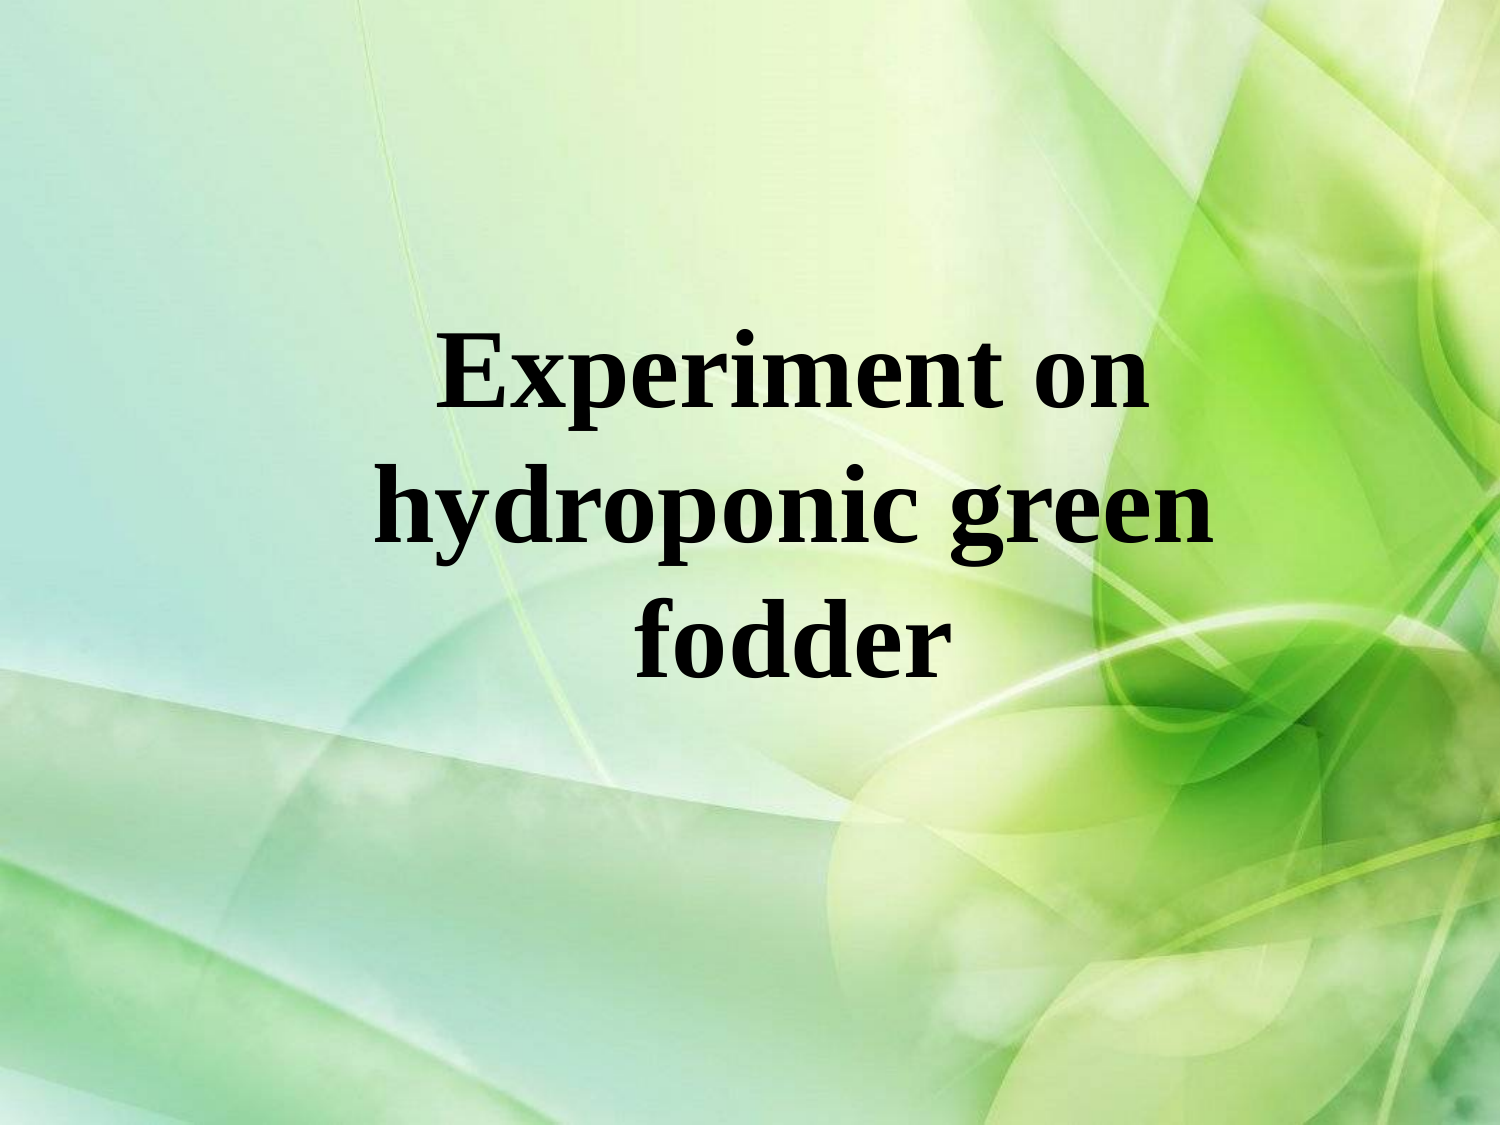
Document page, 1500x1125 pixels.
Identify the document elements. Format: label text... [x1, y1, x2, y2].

picture [0, 0, 1500, 1125]
text_box Experiment on hydroponic green fodder [274, 287, 1313, 843]
